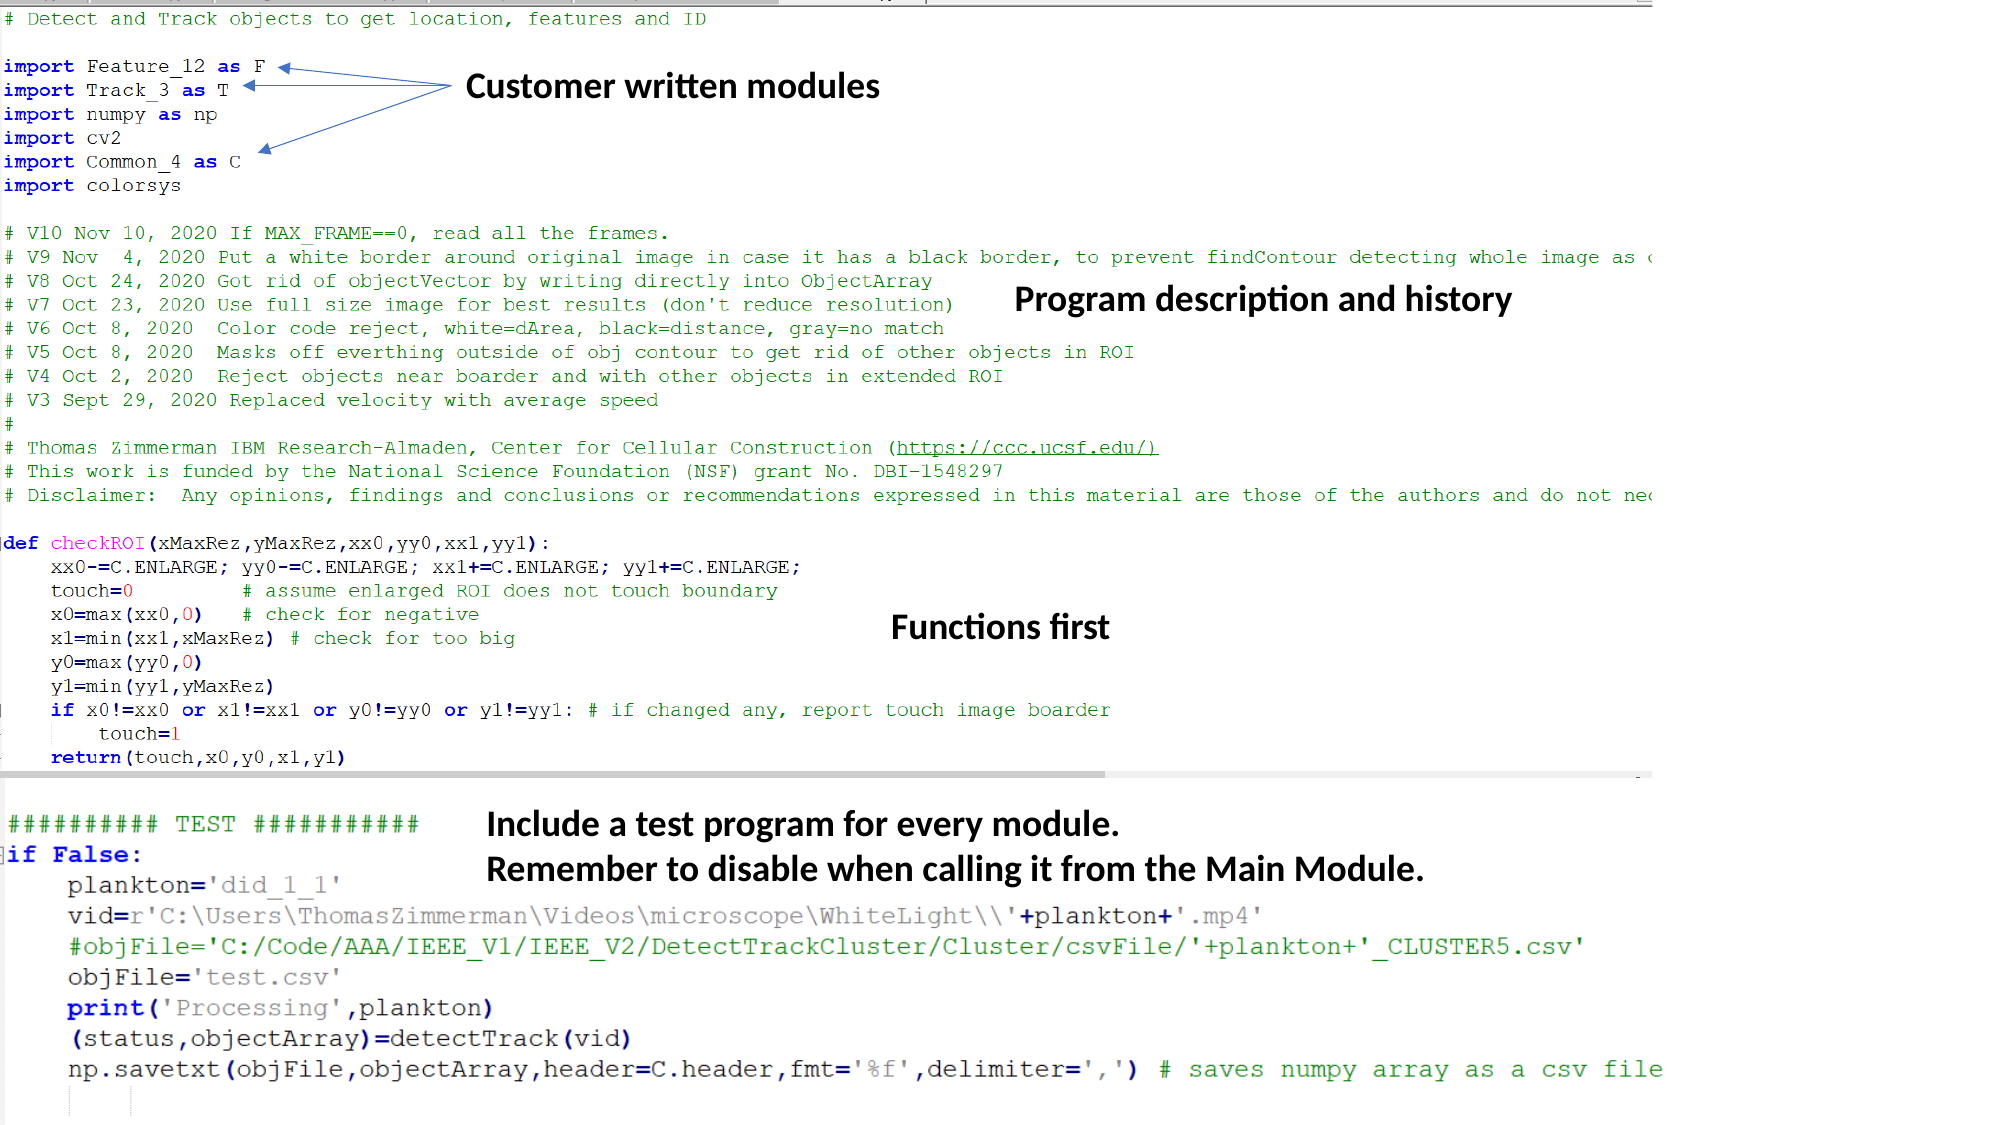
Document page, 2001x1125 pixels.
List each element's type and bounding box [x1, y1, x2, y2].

picture [0, 0, 1692, 1125]
text_box [257, 85, 452, 153]
text_box [277, 67, 452, 85]
